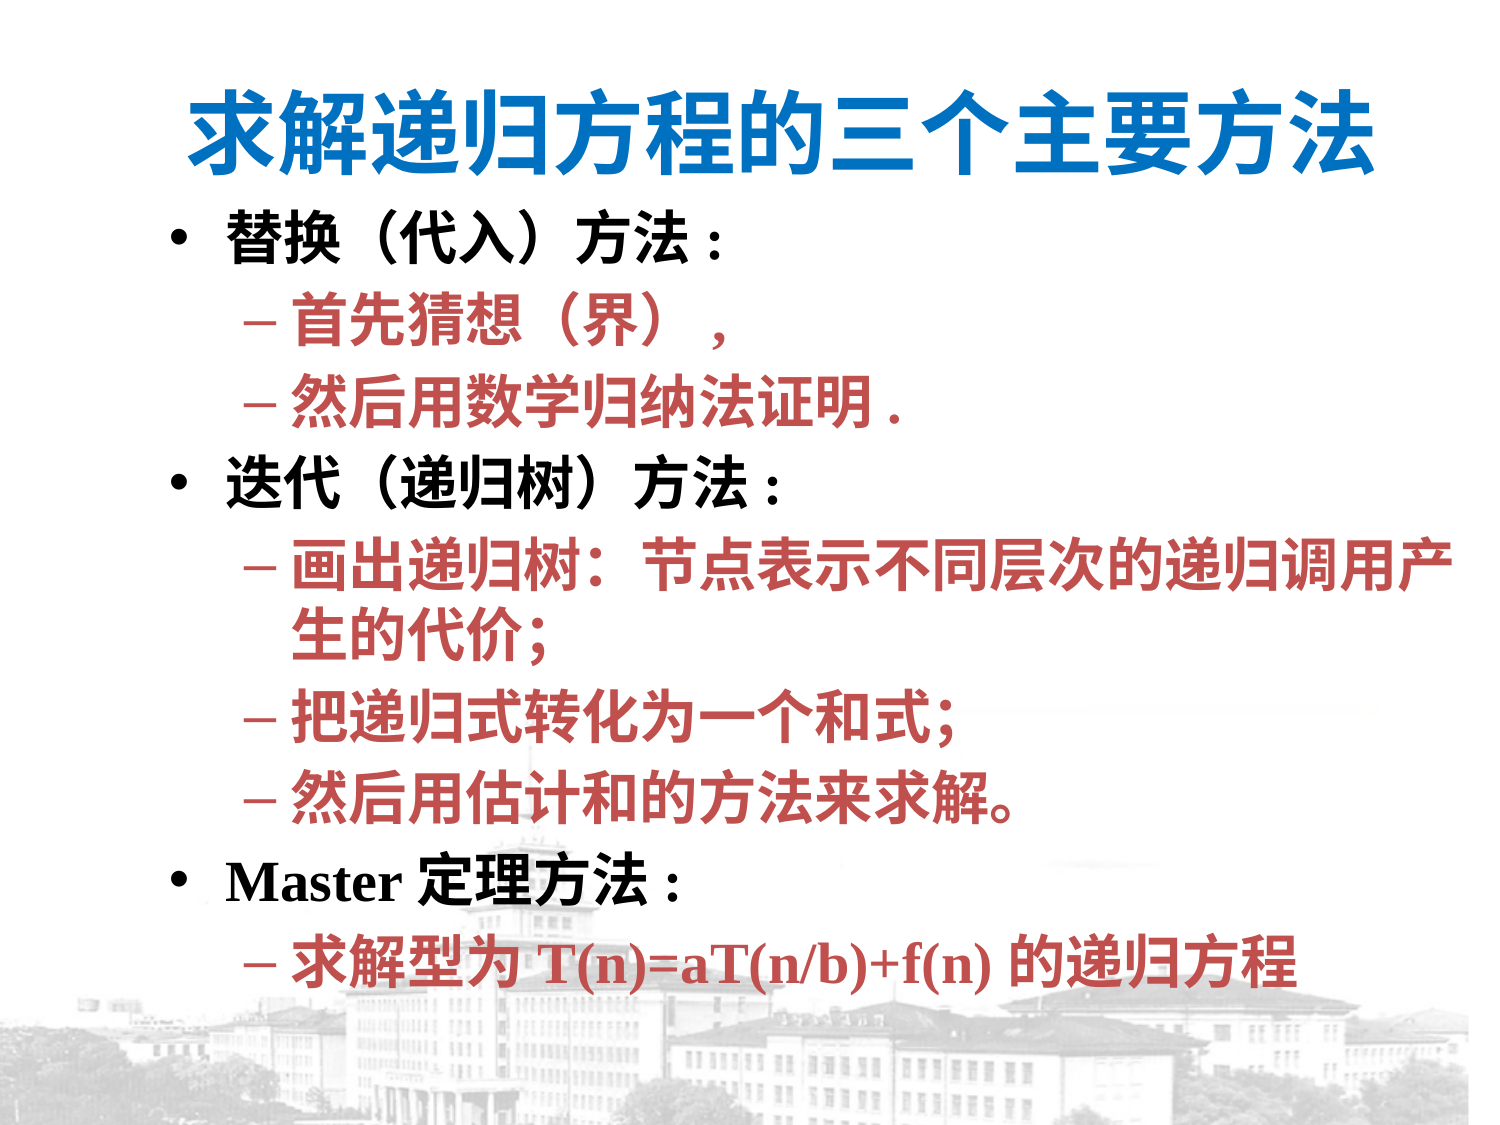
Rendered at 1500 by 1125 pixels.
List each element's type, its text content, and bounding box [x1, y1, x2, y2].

picture [0, 529, 1500, 1125]
list 替换（代入）方法: 首先猜想（界）, 然后用数学归纳法证明. 迭代（递归树）方法: 画出递归树：节点表示不同层次的递归调用产生的代价； 把递归式转化为一个和式； 然后用估计和的方法来求解。 Master定理方法: 求解型为T(n)=aT(n/b)+f(n)的递归方程 [153, 193, 1471, 977]
text_box 求解递归方程的三个主要方法 [76, 87, 1488, 175]
